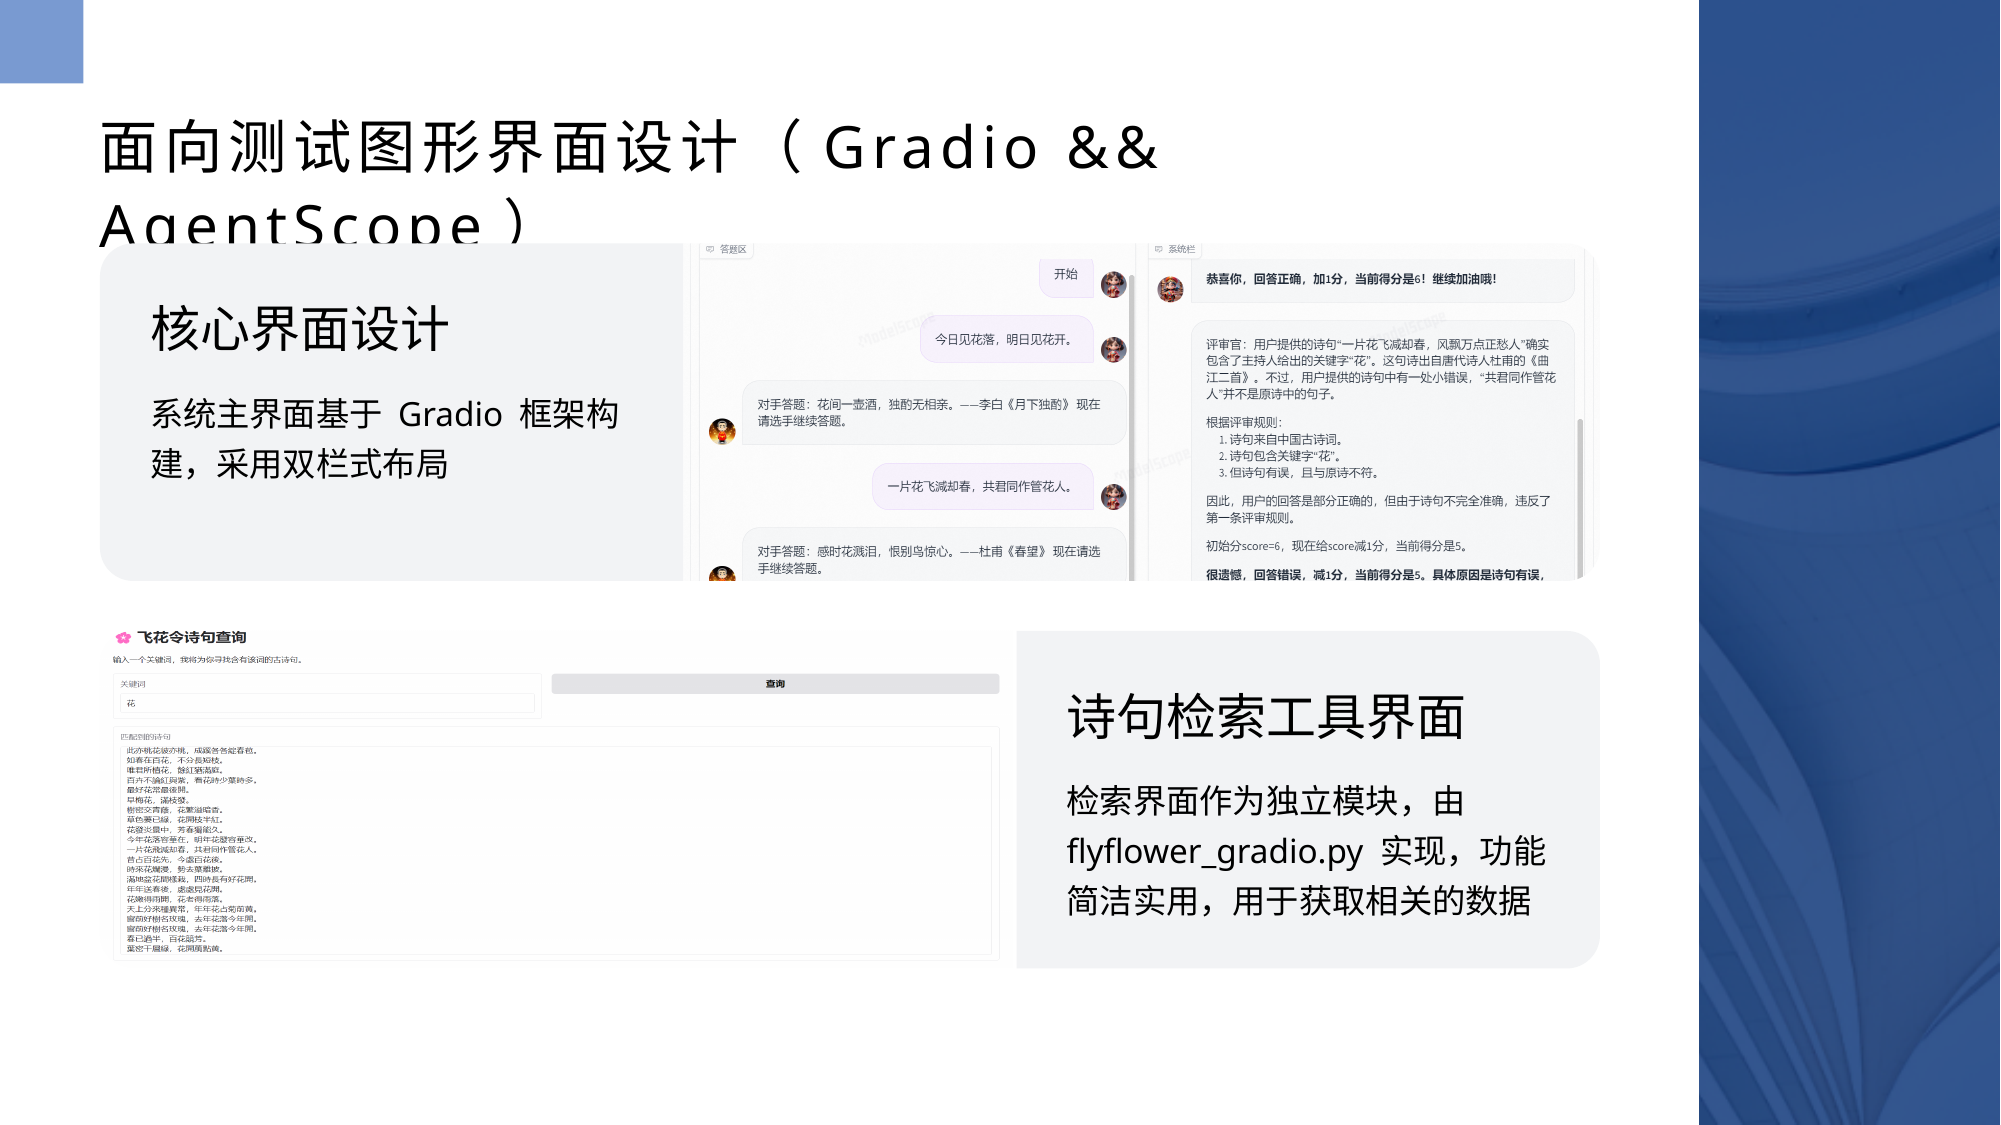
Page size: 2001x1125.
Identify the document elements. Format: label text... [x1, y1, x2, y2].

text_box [99, 242, 1601, 969]
text_box [0, 0, 84, 84]
title 面向测试图形界面设计（Gradio && AgentScope） [99, 99, 1623, 225]
picture [1699, 0, 2000, 1125]
